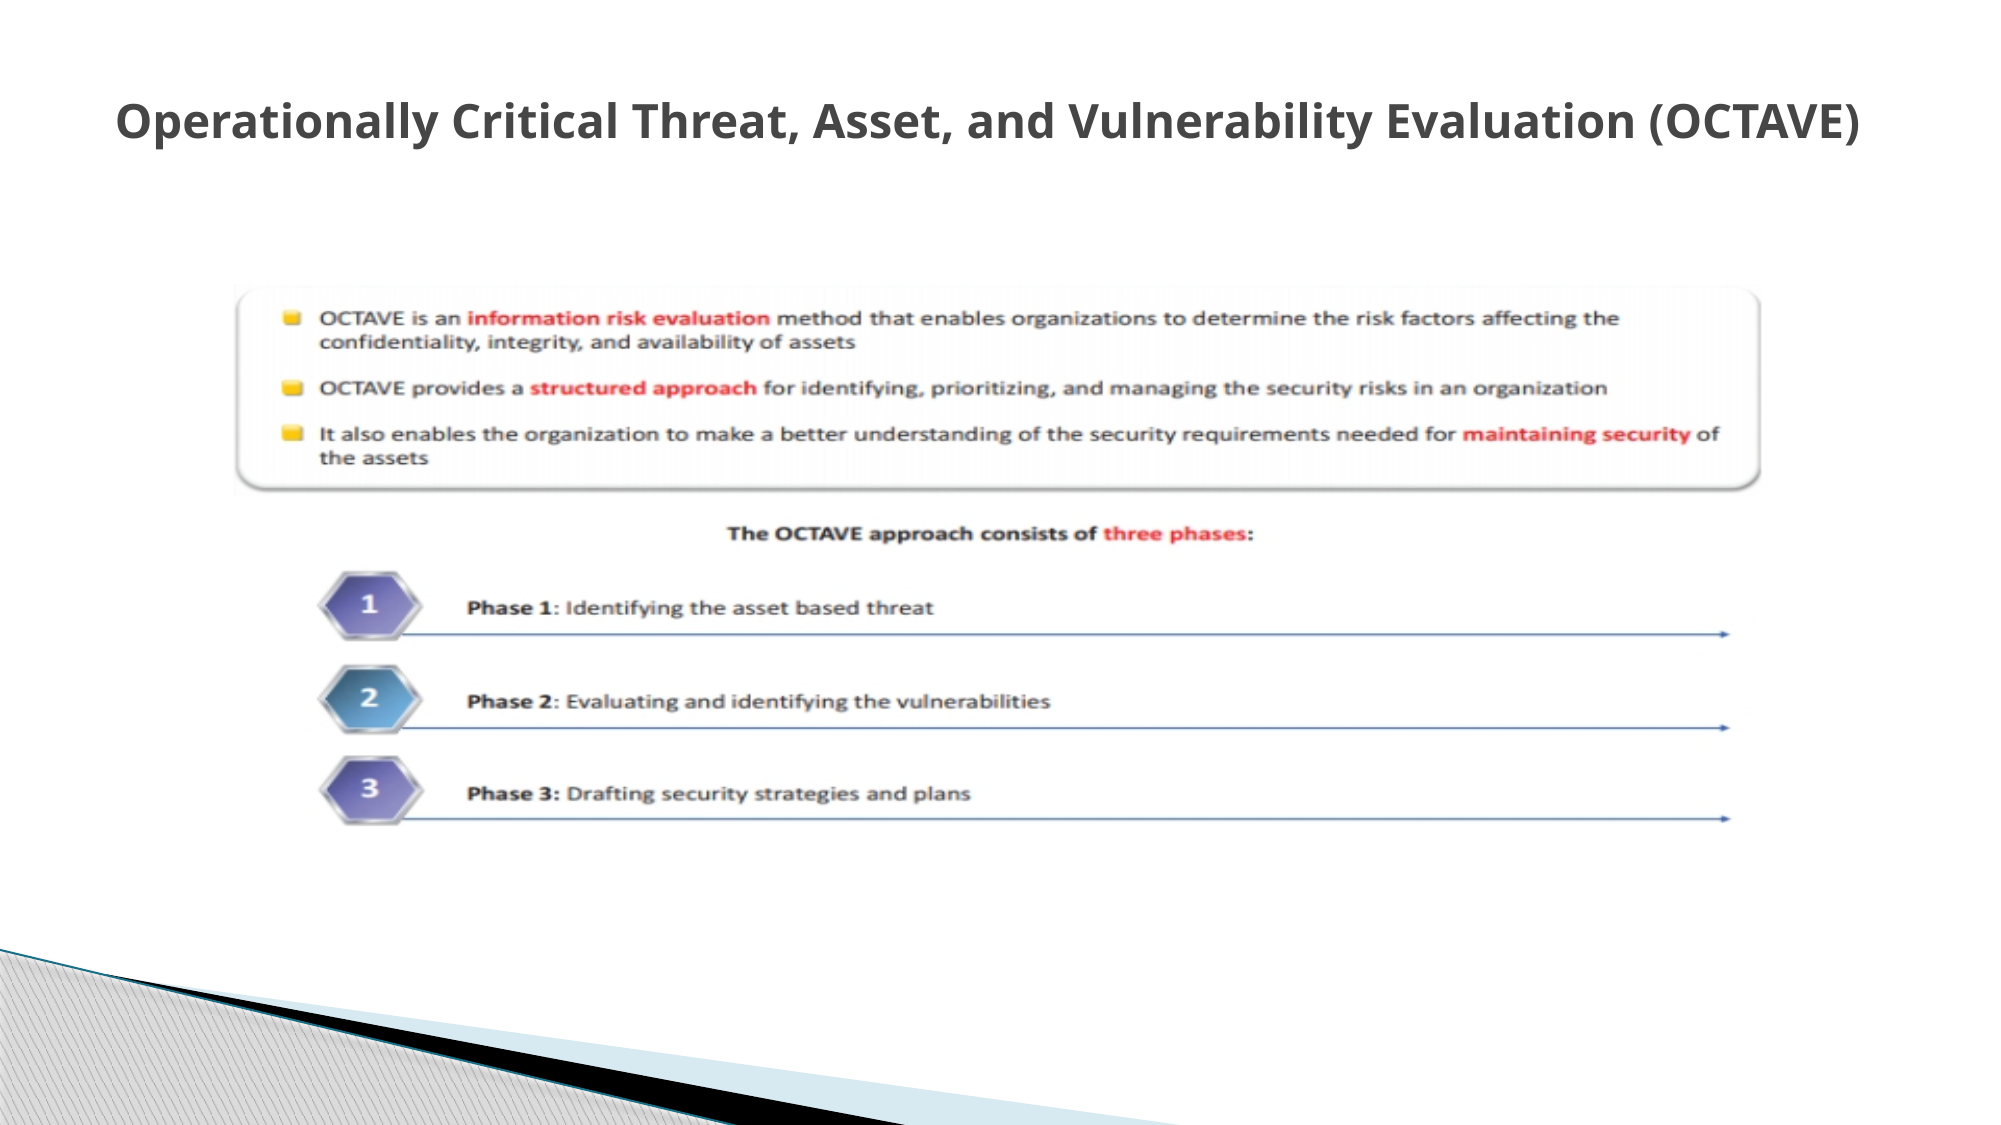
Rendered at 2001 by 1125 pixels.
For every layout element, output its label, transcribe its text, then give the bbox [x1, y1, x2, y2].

picture [227, 255, 1773, 870]
title Operationally Critical Threat, Asset, and Vulnerability Evaluation (OCTAVE) [99, 66, 1900, 173]
